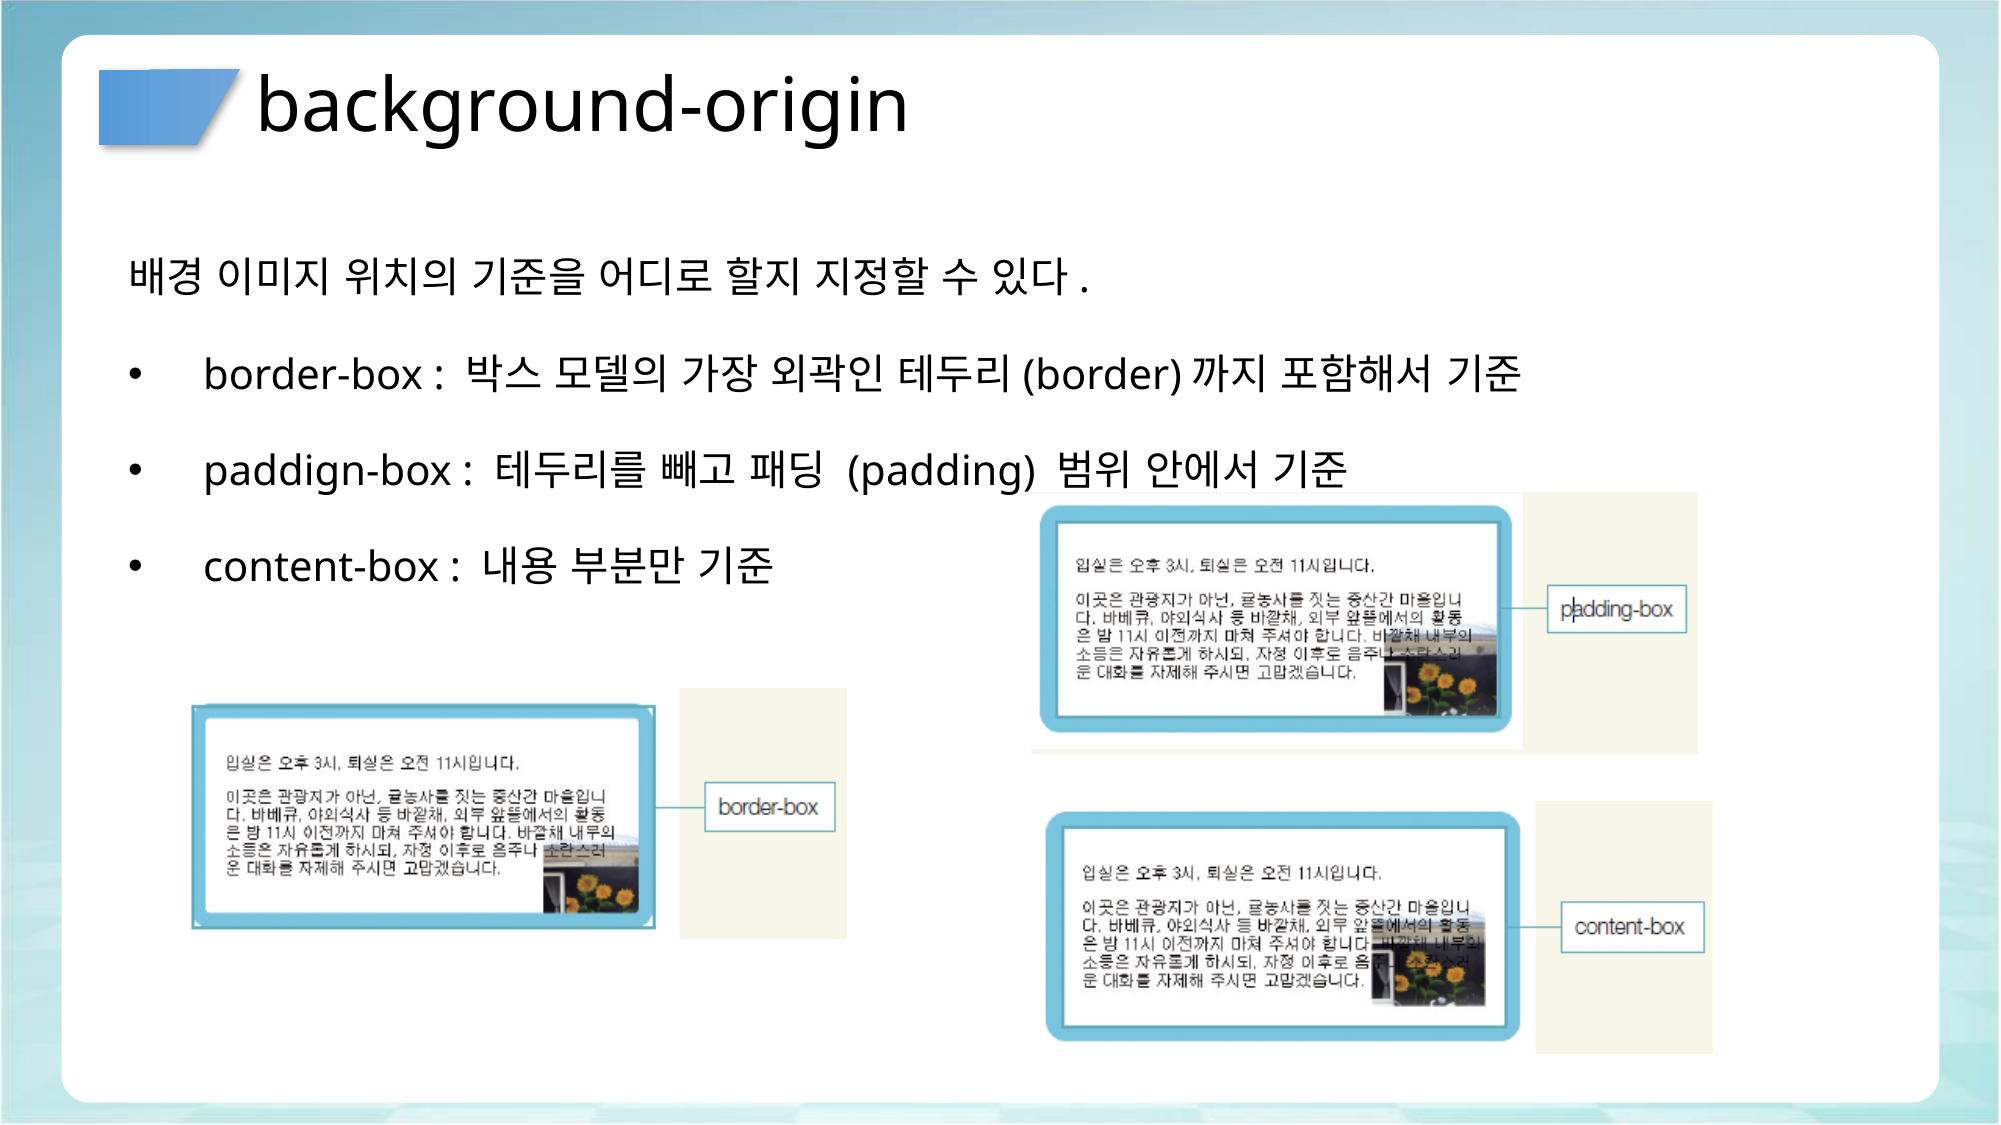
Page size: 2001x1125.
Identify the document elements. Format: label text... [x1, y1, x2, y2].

picture [0, 0, 2001, 1125]
title background-origin [240, 49, 1809, 165]
text_box 배경 이미지 위치의 기준을 어디로 할지 지정할 수 있다. border-box : 박스 모델의 가장 외곽인 테두리(border)까지 포함해서 기준 paddign-box : 테두리를 빼고 패딩 (padding) 범위 안에서 기준 content-box : 내용 부분만 기준 [113, 249, 1901, 969]
